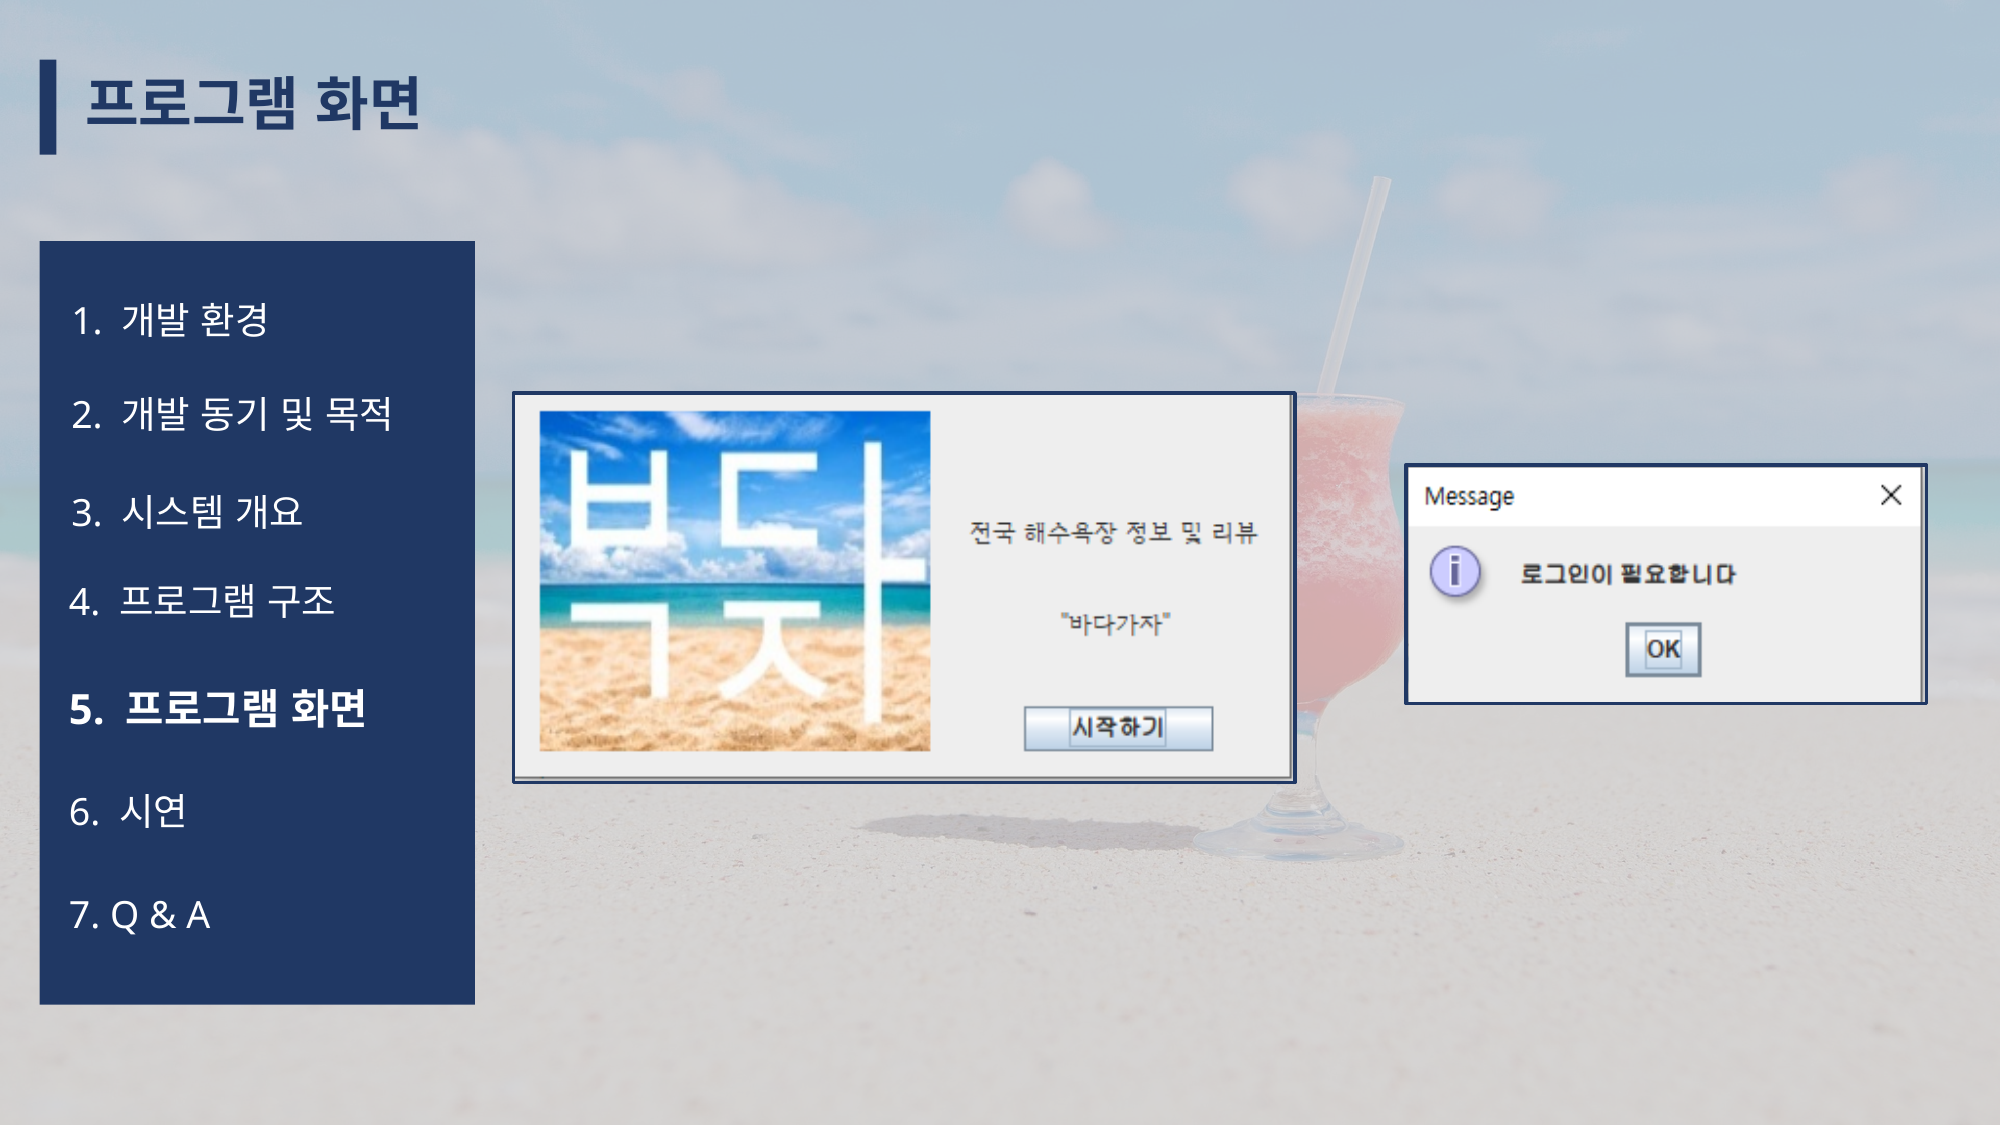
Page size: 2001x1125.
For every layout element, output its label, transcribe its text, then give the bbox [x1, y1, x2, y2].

picture [1407, 466, 1925, 702]
text_box 4. 프로그램 구조 [54, 570, 459, 631]
text_box [39, 240, 476, 1006]
text_box 2. 개발 동기 및 목적 [56, 383, 461, 443]
text_box 7. Q & A [54, 883, 459, 944]
text_box 3. 시스템 개요 [56, 481, 461, 542]
picture [515, 394, 1294, 781]
text_box 프로그램 화면 [70, 59, 516, 144]
text_box 6. 시연 [54, 780, 459, 841]
text_box [0, 0, 2000, 1125]
text_box [39, 58, 57, 156]
text_box 5. 프로그램 화면 [54, 675, 459, 741]
text_box 1. 개발 환경 [56, 289, 359, 350]
